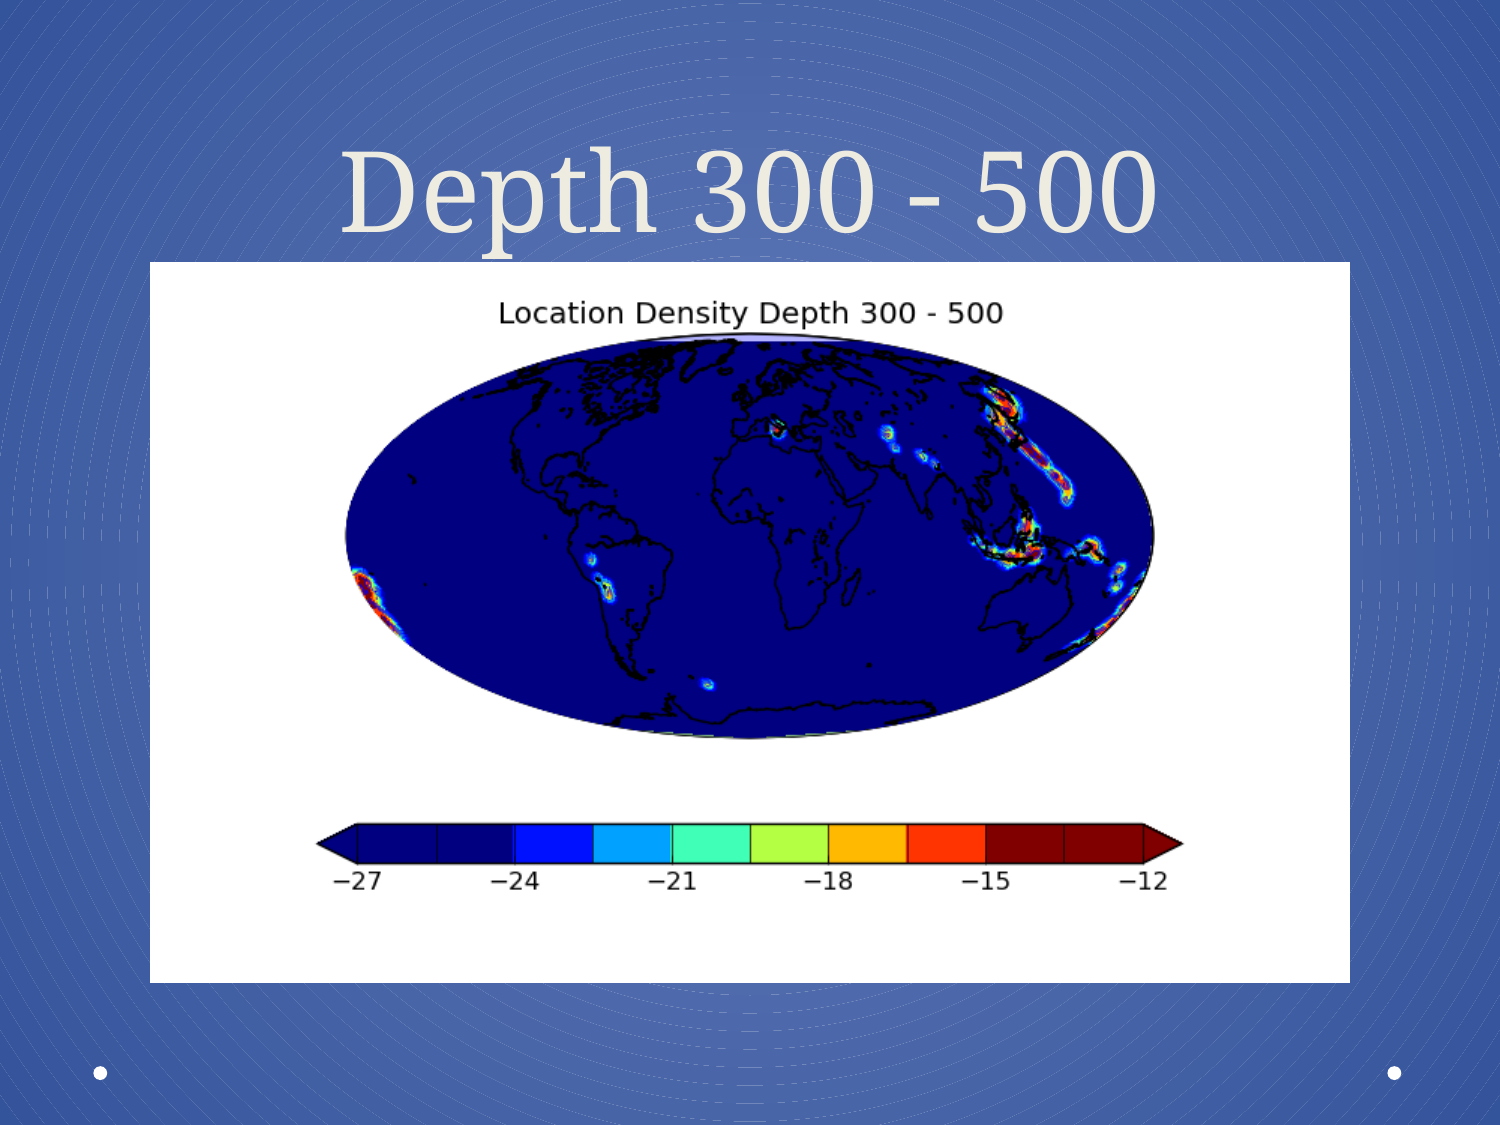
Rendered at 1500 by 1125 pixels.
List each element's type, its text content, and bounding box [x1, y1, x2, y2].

picture [149, 262, 1351, 983]
title Depth 300 - 500 [75, 0, 1425, 263]
